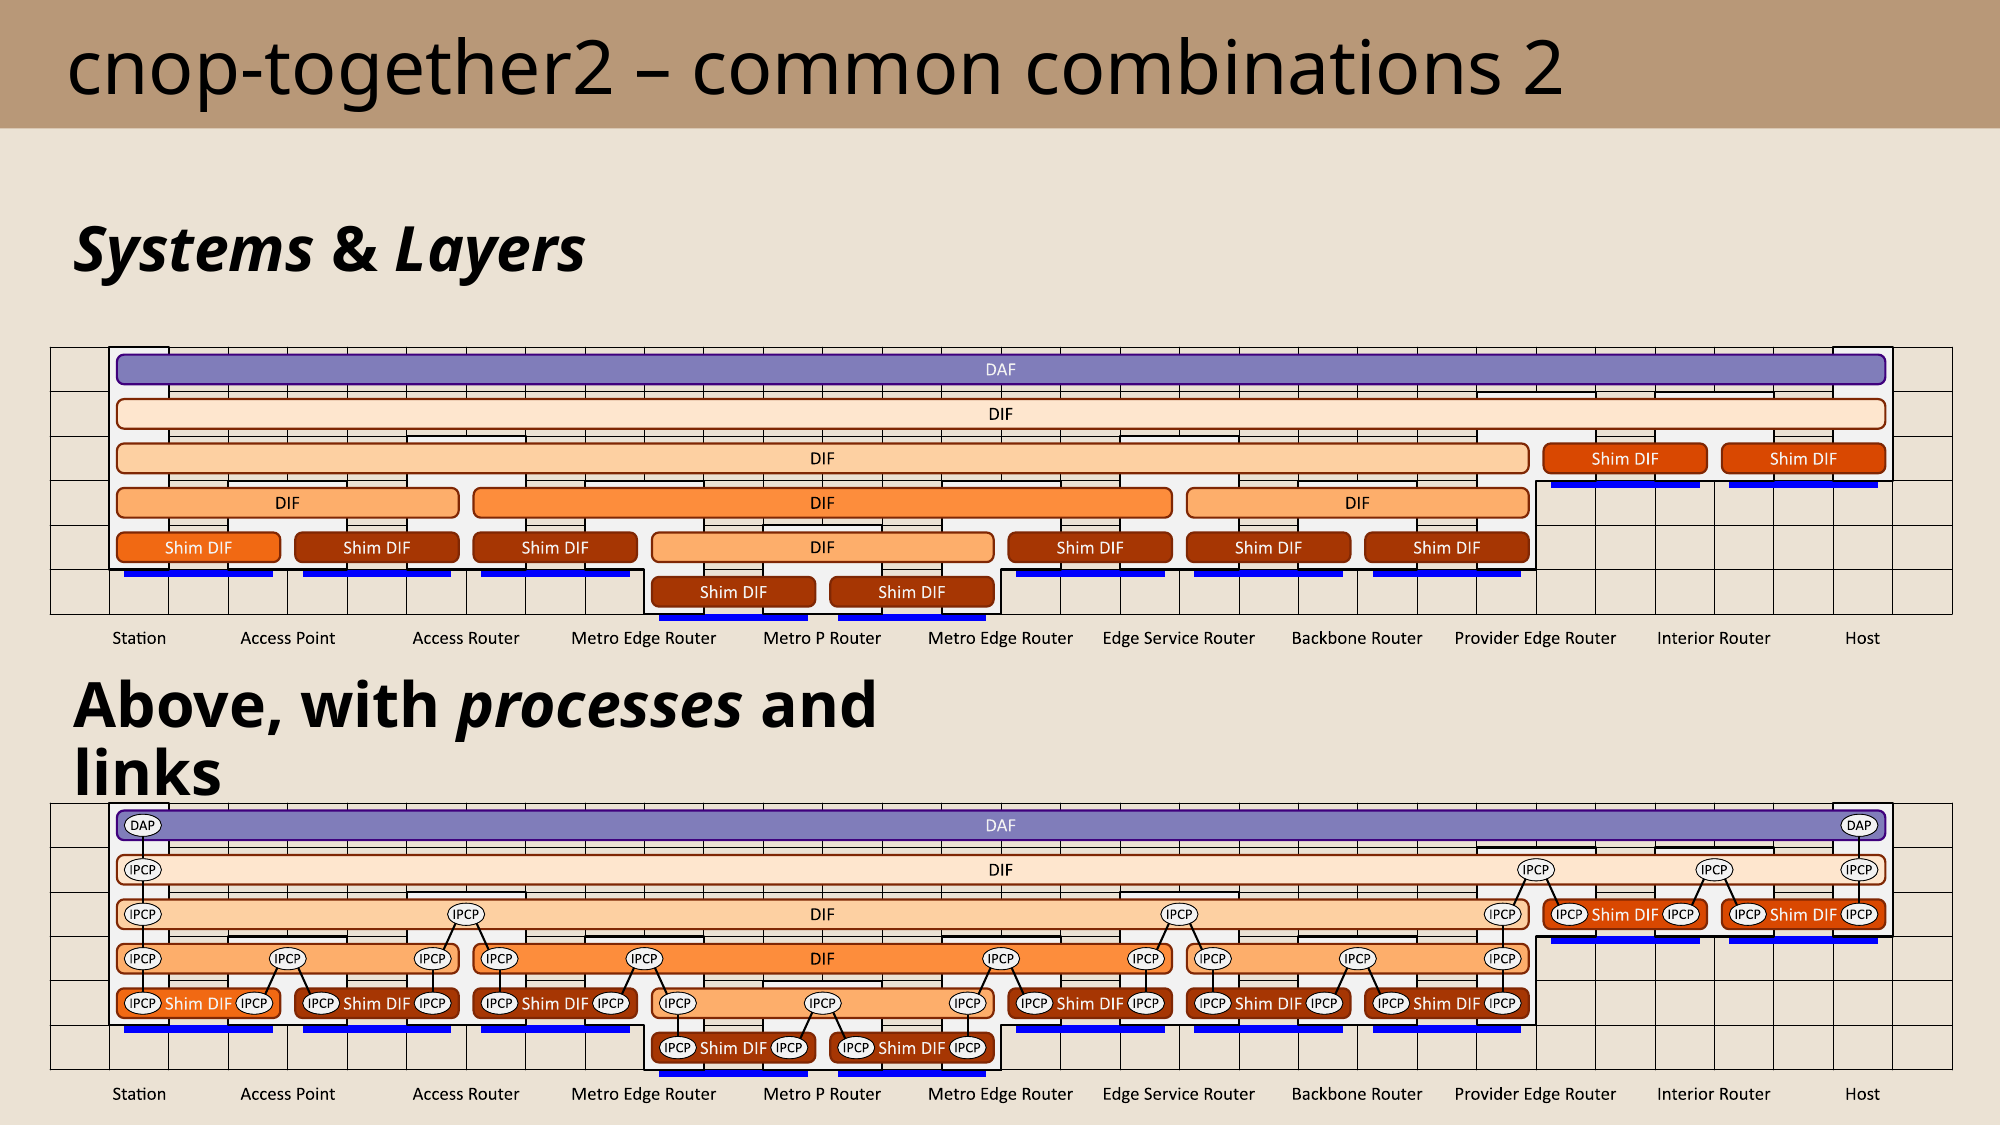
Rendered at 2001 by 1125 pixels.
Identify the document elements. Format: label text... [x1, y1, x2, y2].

title cnop-together2 – common combinations 2 [0, 0, 2000, 129]
list Systems & Layers [58, 210, 956, 317]
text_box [19, 794, 1985, 1110]
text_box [19, 338, 1985, 654]
list Above, with processes and links [58, 666, 956, 773]
